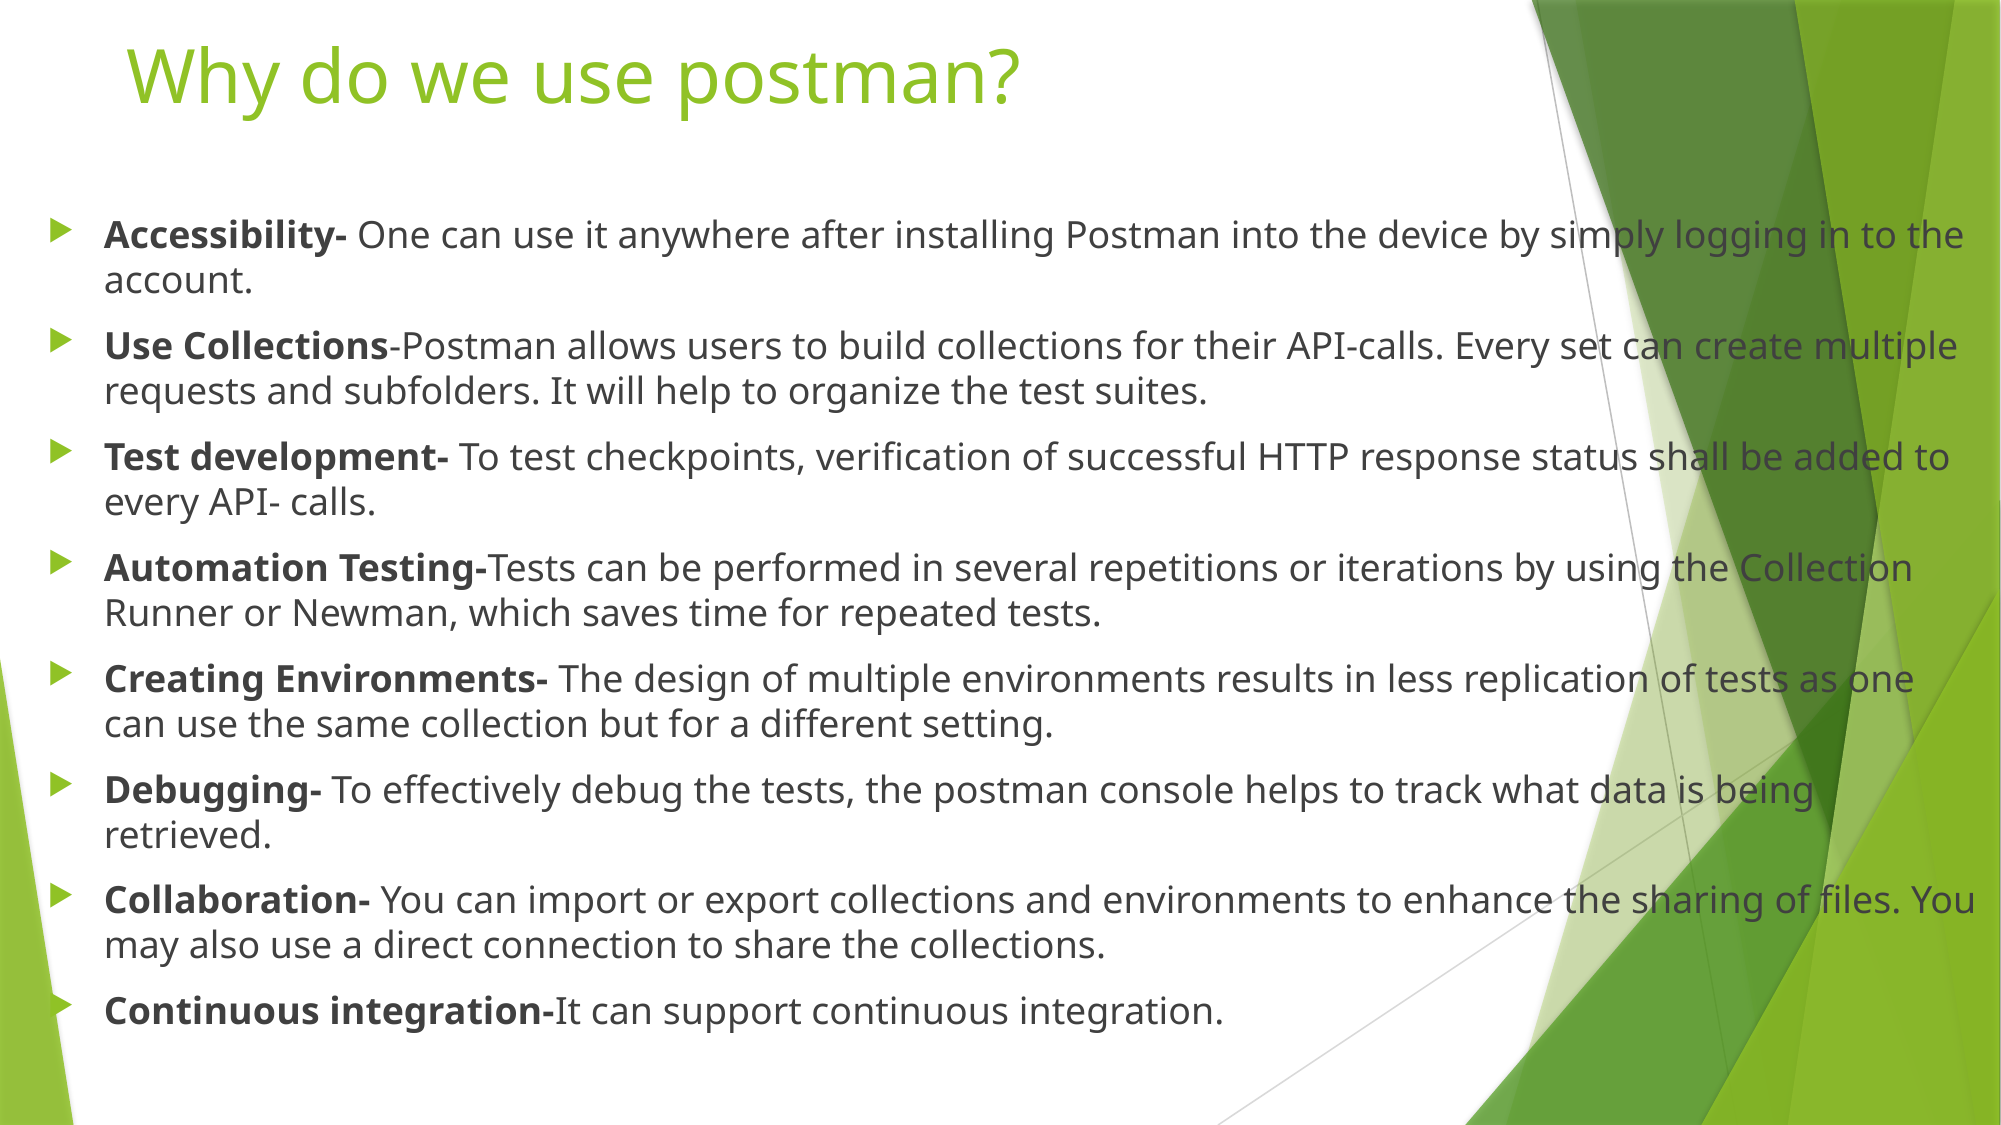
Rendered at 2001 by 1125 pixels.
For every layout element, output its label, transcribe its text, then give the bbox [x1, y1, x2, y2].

list Accessibility- One can use it anywhere after installing Postman into the device by simply logging in to the account. Use Collections-Postman allows users to build collections for their API-calls. Every set can create multiple requests and subfolders. It will help to organize the test suites. Test development- To test checkpoints, verification of successful HTTP response status shall be added to every API- calls. Automation Testing-Tests can be performed in several repetitions or iterations by using the Collection Runner or Newman, which saves time for repeated tests. Creating Environments- The design of multiple environments results in less replication of tests as one can use the same collection but for a different setting. Debugging- To effectively debug the tests, the postman console helps to track what data is being retrieved. Collaboration- You can import or export collections and environments to enhance the sharing of files. You may also use a direct connection to share the collections. Continuous integration-It can support continuous integration. [32, 203, 2000, 1125]
title Why do we use postman? [111, 21, 1522, 203]
